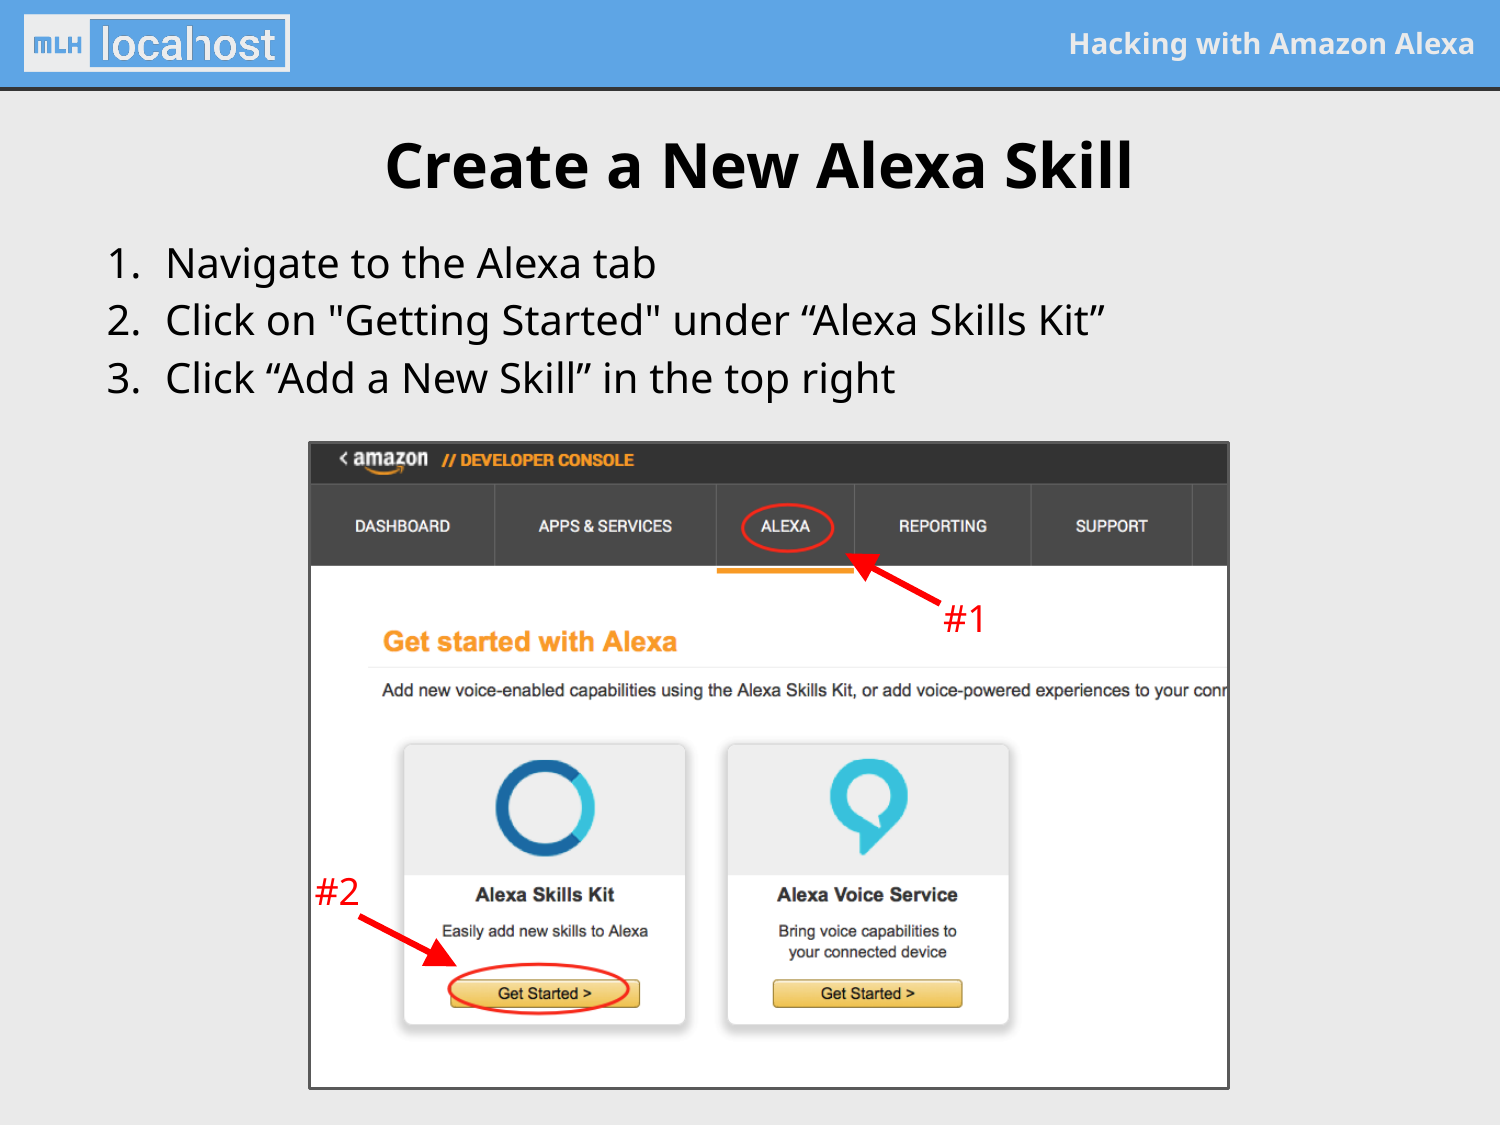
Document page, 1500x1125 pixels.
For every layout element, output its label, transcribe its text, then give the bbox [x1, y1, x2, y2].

picture [24, 14, 290, 72]
title Create a New Alexa Skill [36, 95, 1484, 223]
text_box Navigate to the Alexa tab Click on "Getting Started" under “Alexa Skills Kit” Click “Add a New Skill” in the top right [0, 223, 1500, 408]
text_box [299, 443, 1228, 1088]
